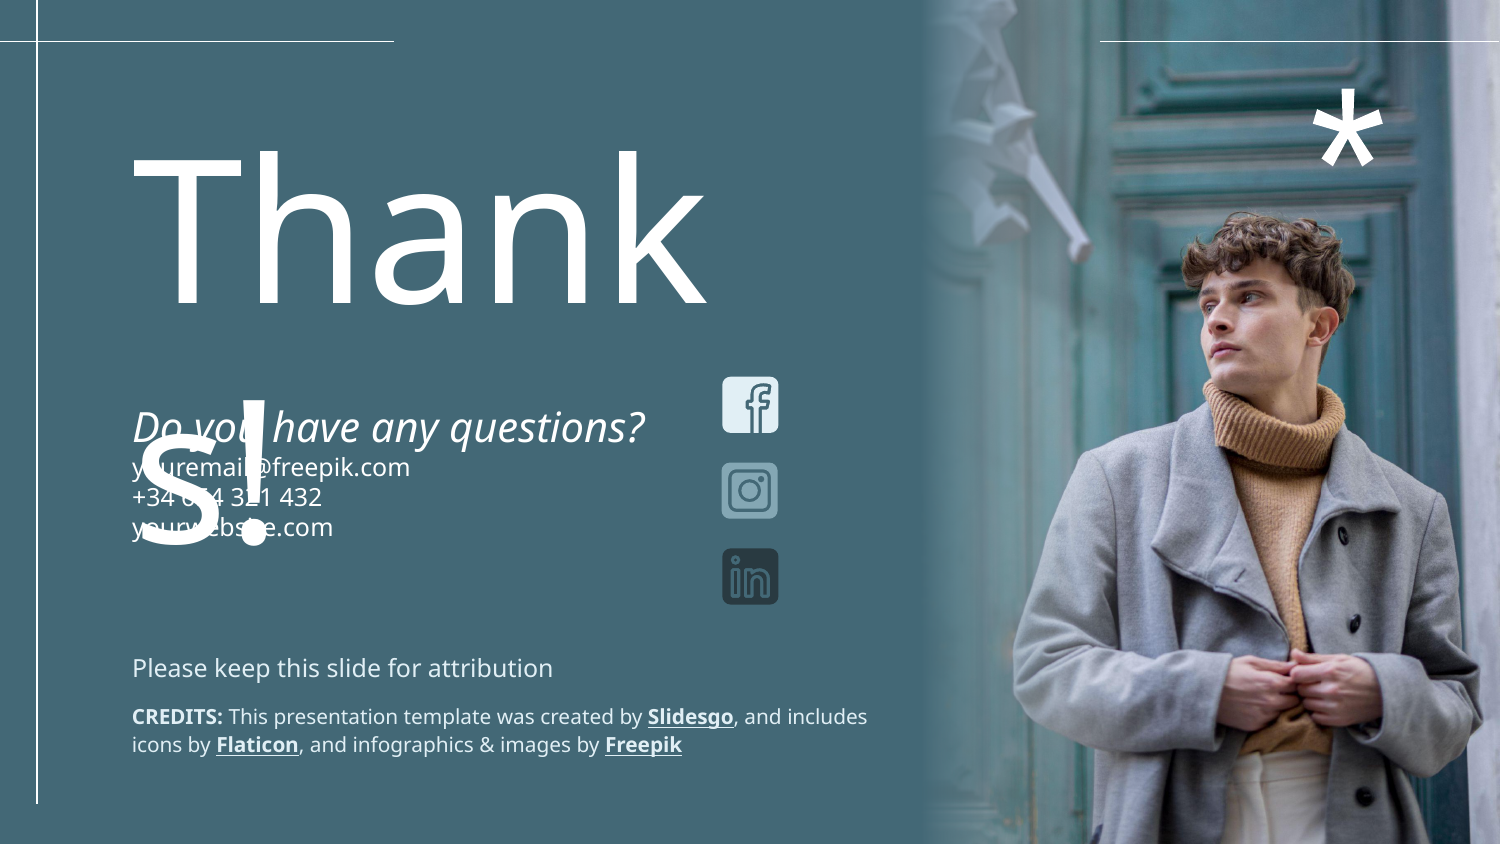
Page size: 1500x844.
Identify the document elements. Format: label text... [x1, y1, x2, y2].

text_box Please keep this slide for attribution [116, 637, 779, 681]
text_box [722, 376, 779, 434]
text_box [721, 462, 778, 519]
picture [921, 0, 1500, 844]
title Thanks! [116, 88, 779, 344]
subtitle Do you have any questions? youremail@freepik.com +34 654 321 432 yourwebsite.com [116, 384, 696, 558]
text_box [722, 548, 779, 605]
